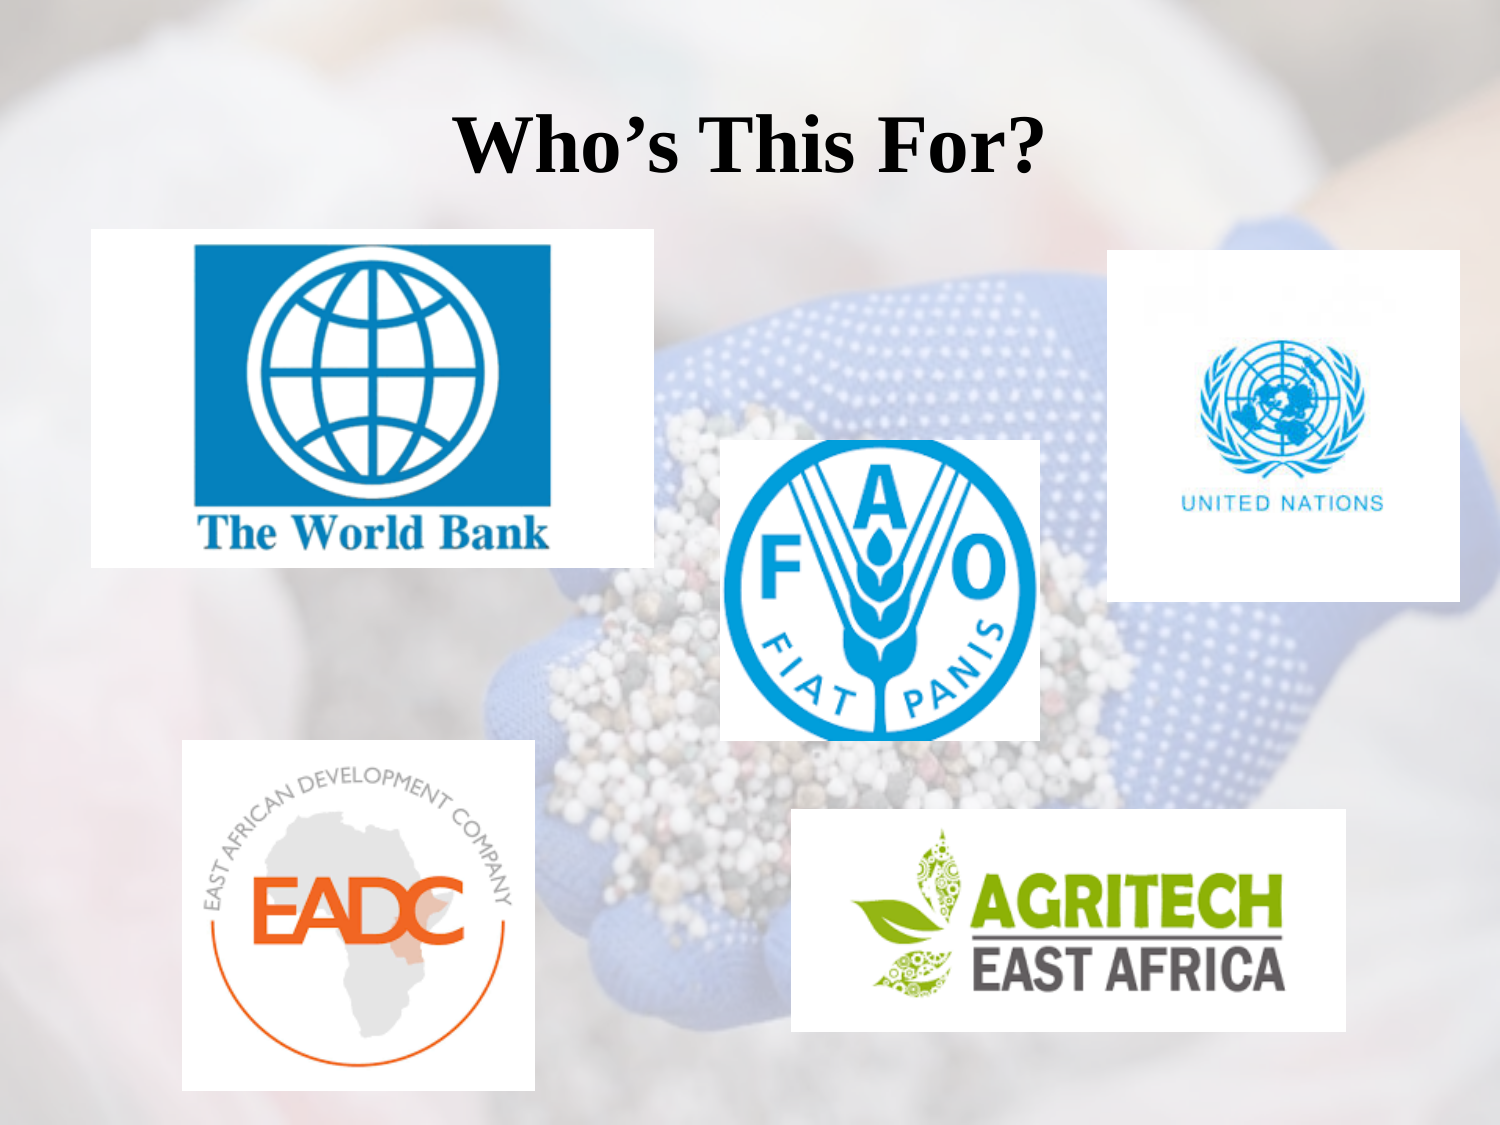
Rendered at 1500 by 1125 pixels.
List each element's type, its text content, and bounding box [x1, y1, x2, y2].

title Who’s This For? [75, 45, 1425, 233]
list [720, 439, 1040, 741]
picture [790, 809, 1347, 1032]
picture [90, 229, 654, 568]
picture [182, 739, 535, 1091]
picture [1107, 250, 1460, 603]
